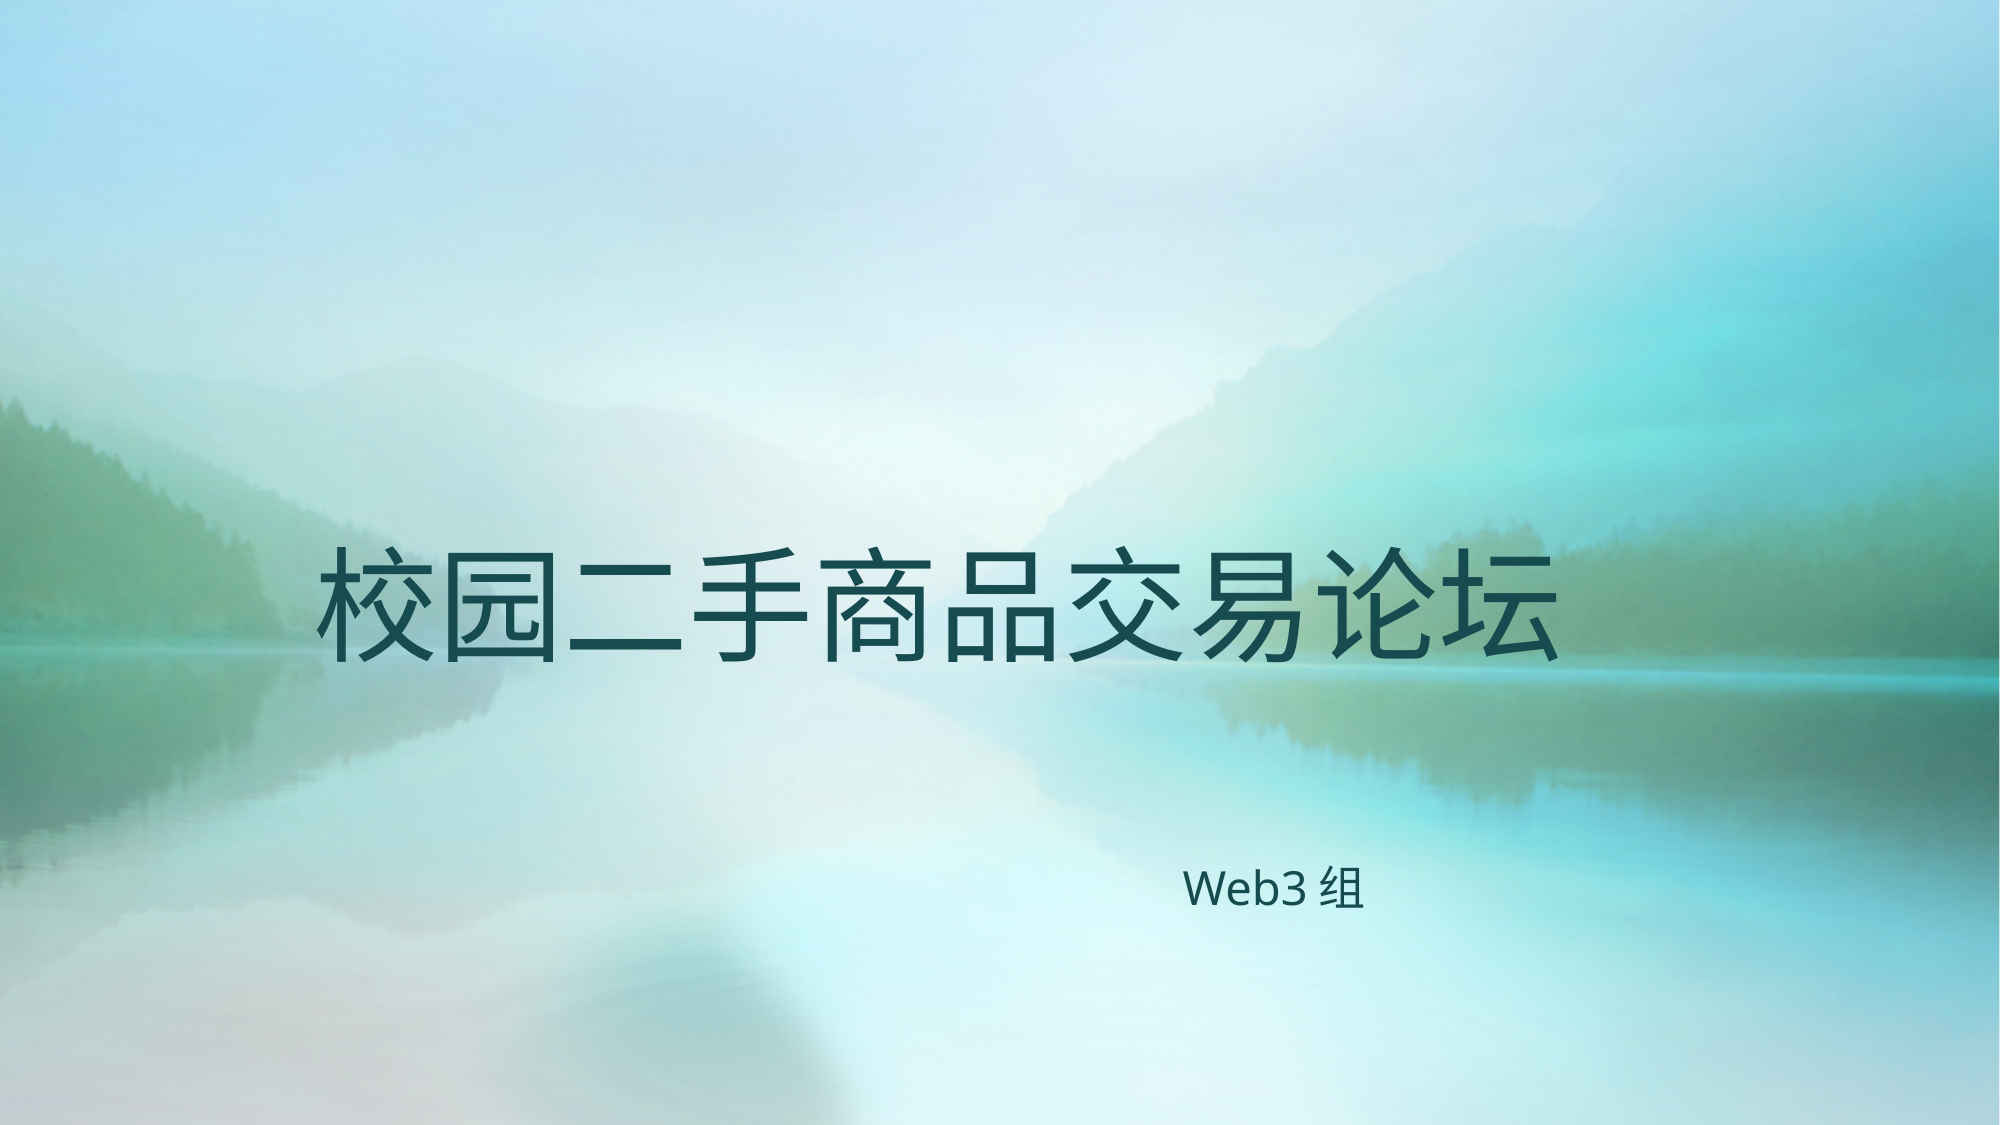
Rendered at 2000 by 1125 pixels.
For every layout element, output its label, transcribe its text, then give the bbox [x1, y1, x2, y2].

picture [0, 0, 2000, 1125]
subtitle Web3组 [212, 699, 1600, 925]
title 校园二手商品交易论坛 [212, 162, 1600, 688]
